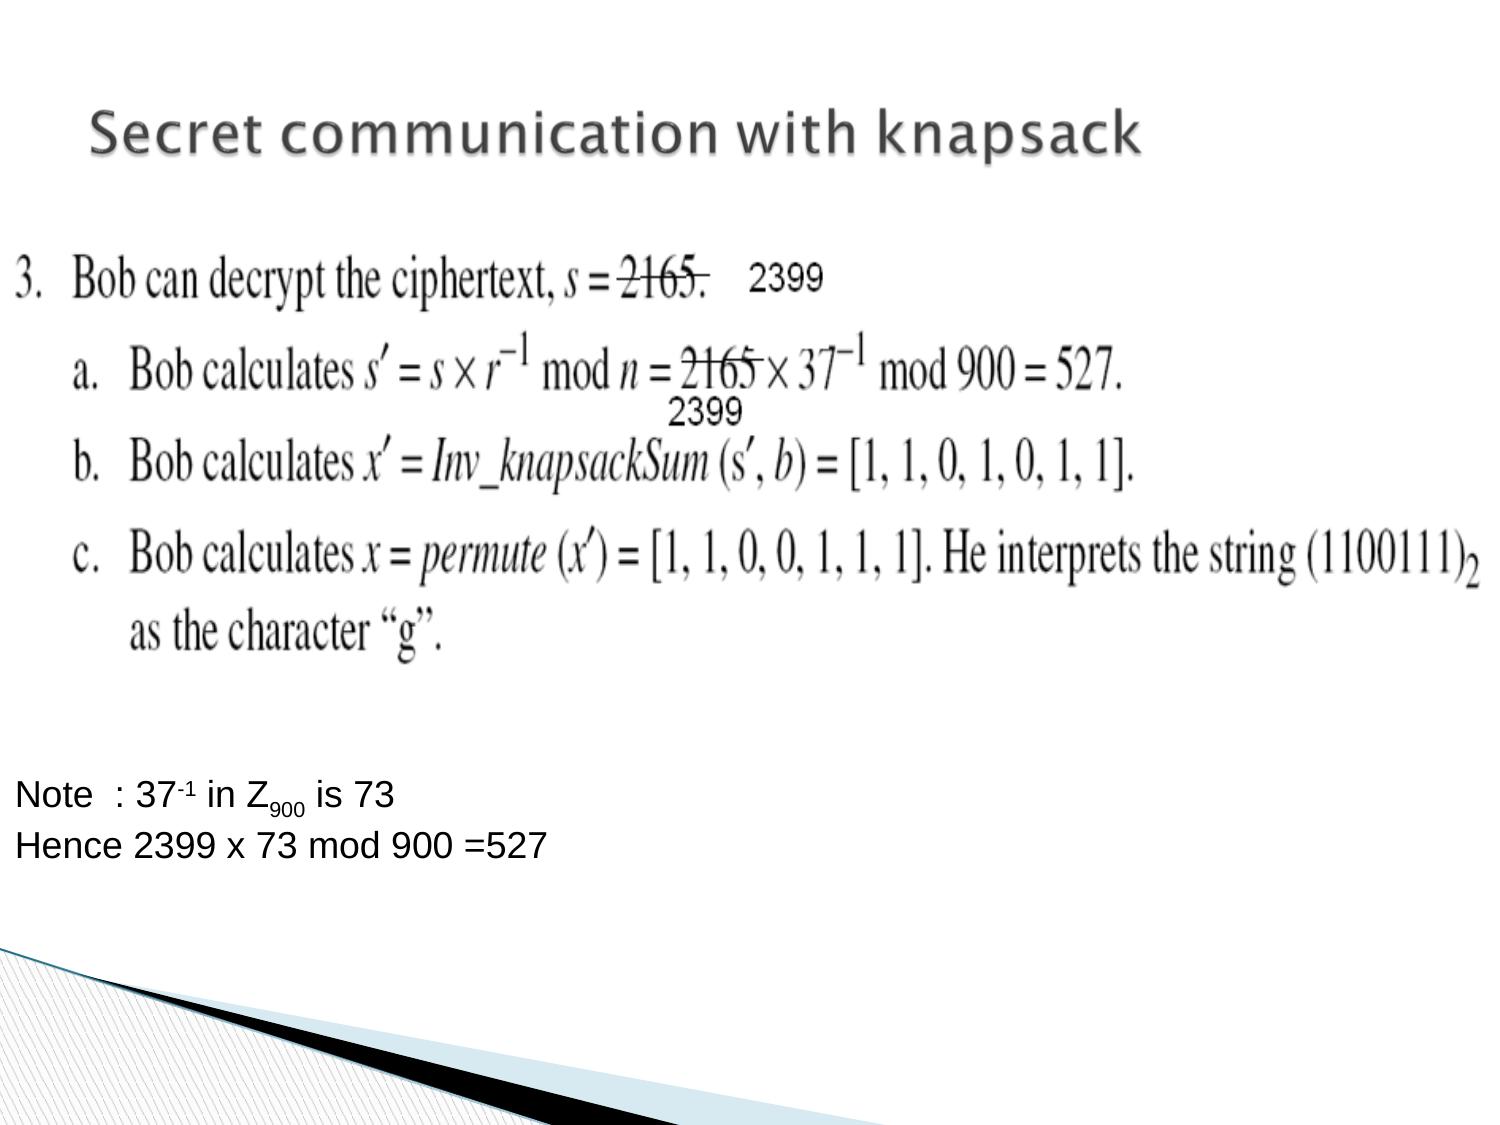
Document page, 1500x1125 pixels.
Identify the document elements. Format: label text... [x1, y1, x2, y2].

picture [0, 947, 559, 1125]
picture [48, 43, 1427, 235]
text_box Note : 37-1 in Z900 is 73 Hence 2399 x 73 mod 900 =527 [0, 762, 1363, 874]
picture [0, 249, 1500, 688]
